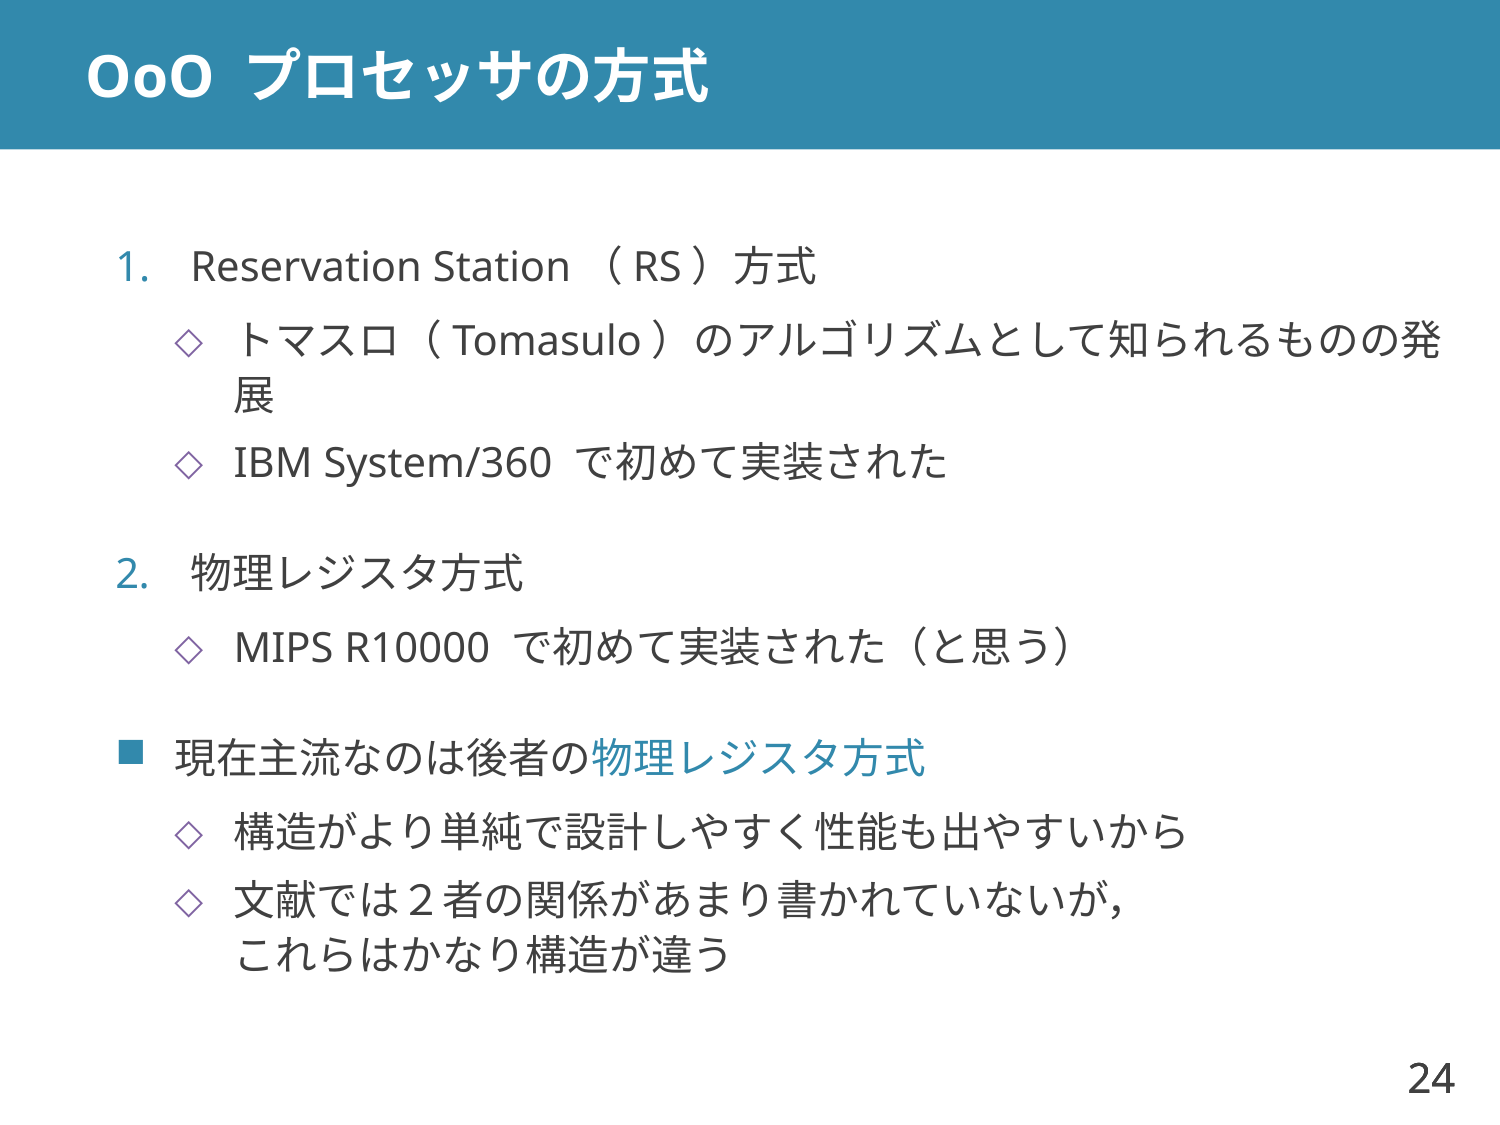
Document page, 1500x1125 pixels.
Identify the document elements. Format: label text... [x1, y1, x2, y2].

list Reservation Station（RS）方式 トマスロ（Tomasulo）のアルゴリズムとして知られるものの発展 IBM System/360 で初めて実装された 物理レジスタ方式 MIPS R10000 で初めて実装された（と思う） 現在主流なのは後者の物理レジスタ方式 構造がより単純で設計しやすく性能も出やすいから 文献では２者の関係があまり書かれていないが， これらはかなり構造が違う [100, 178, 1474, 1036]
title OoO プロセッサの方式 [70, 0, 1500, 150]
